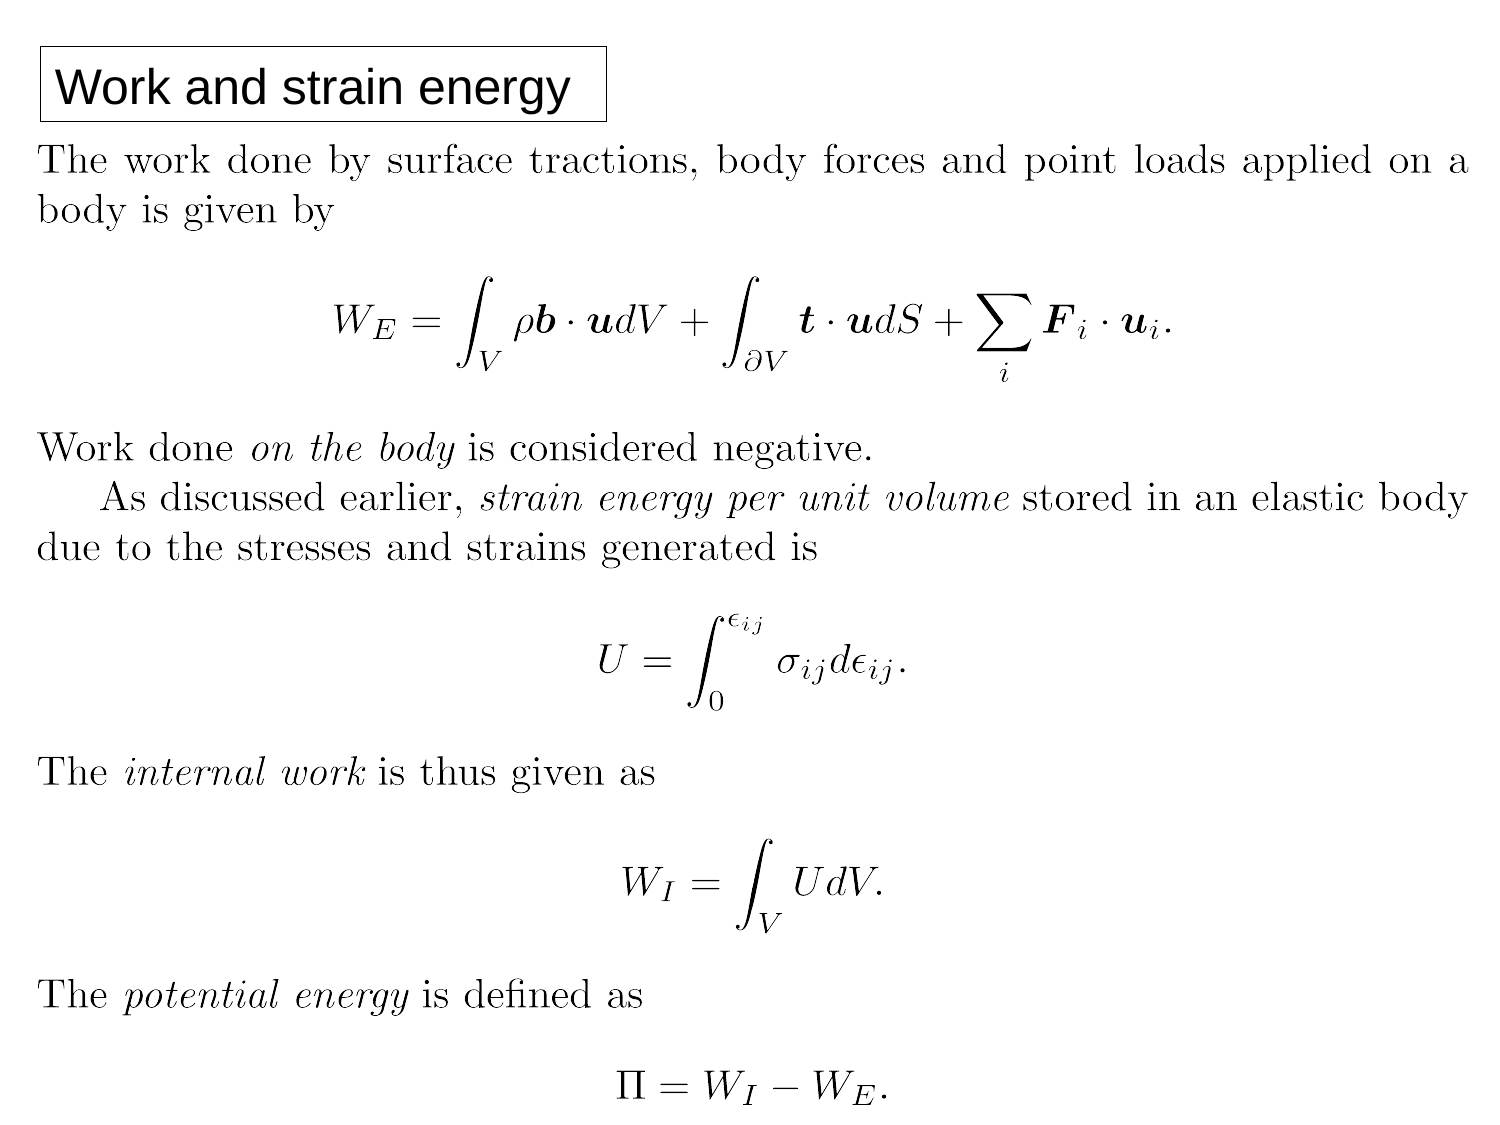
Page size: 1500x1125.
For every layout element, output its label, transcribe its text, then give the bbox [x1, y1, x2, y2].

text_box Work and strain energy [40, 46, 607, 122]
picture [33, 139, 1472, 1108]
